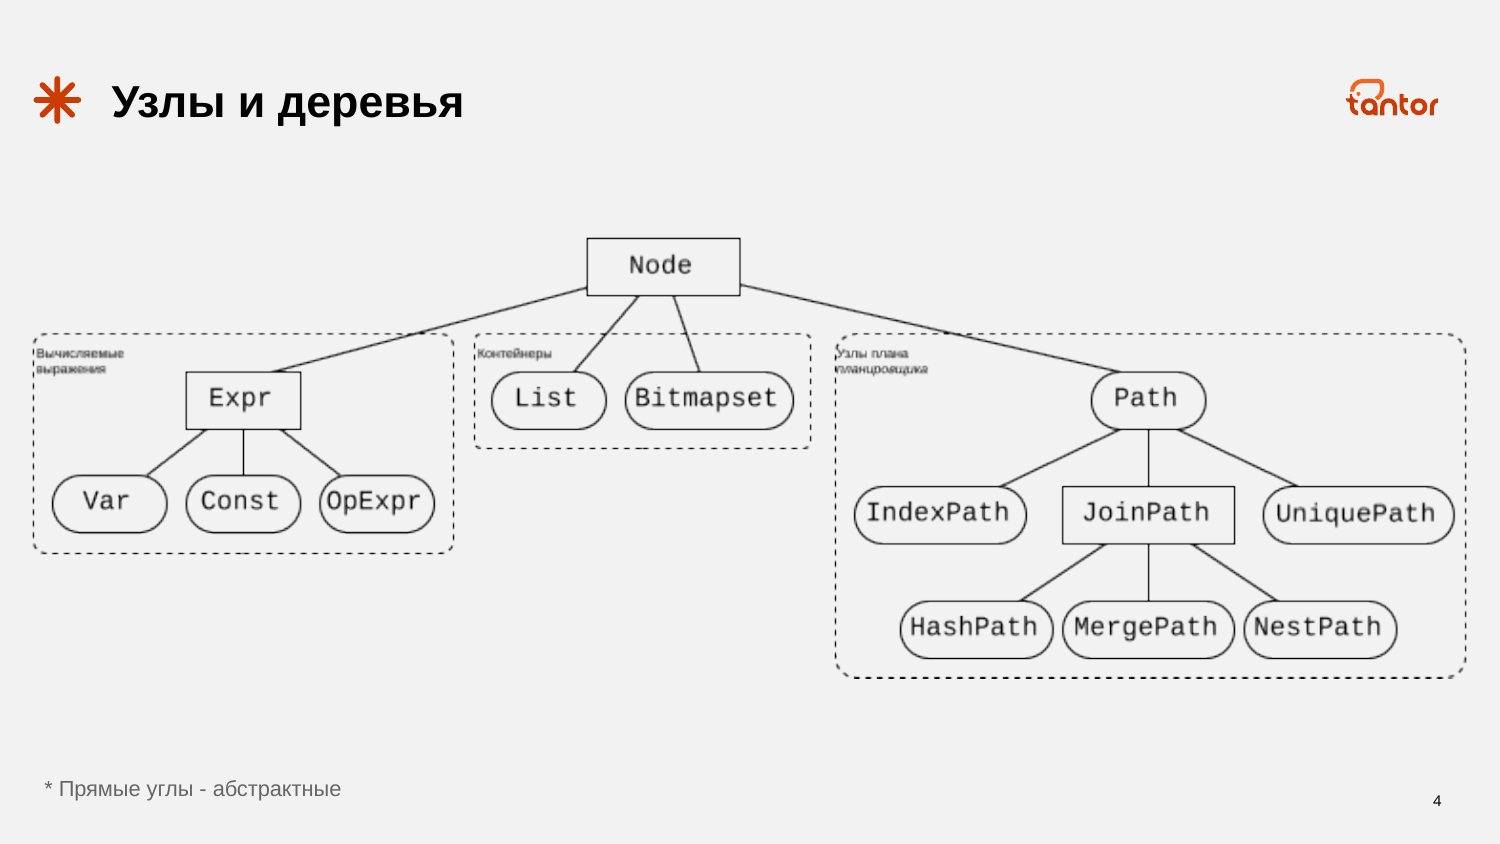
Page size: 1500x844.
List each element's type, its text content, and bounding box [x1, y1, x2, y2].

title Узлы и деревья [96, 22, 1267, 178]
picture [30, 235, 1470, 680]
text_box * Прямые углы - абстрактные [29, 767, 357, 807]
